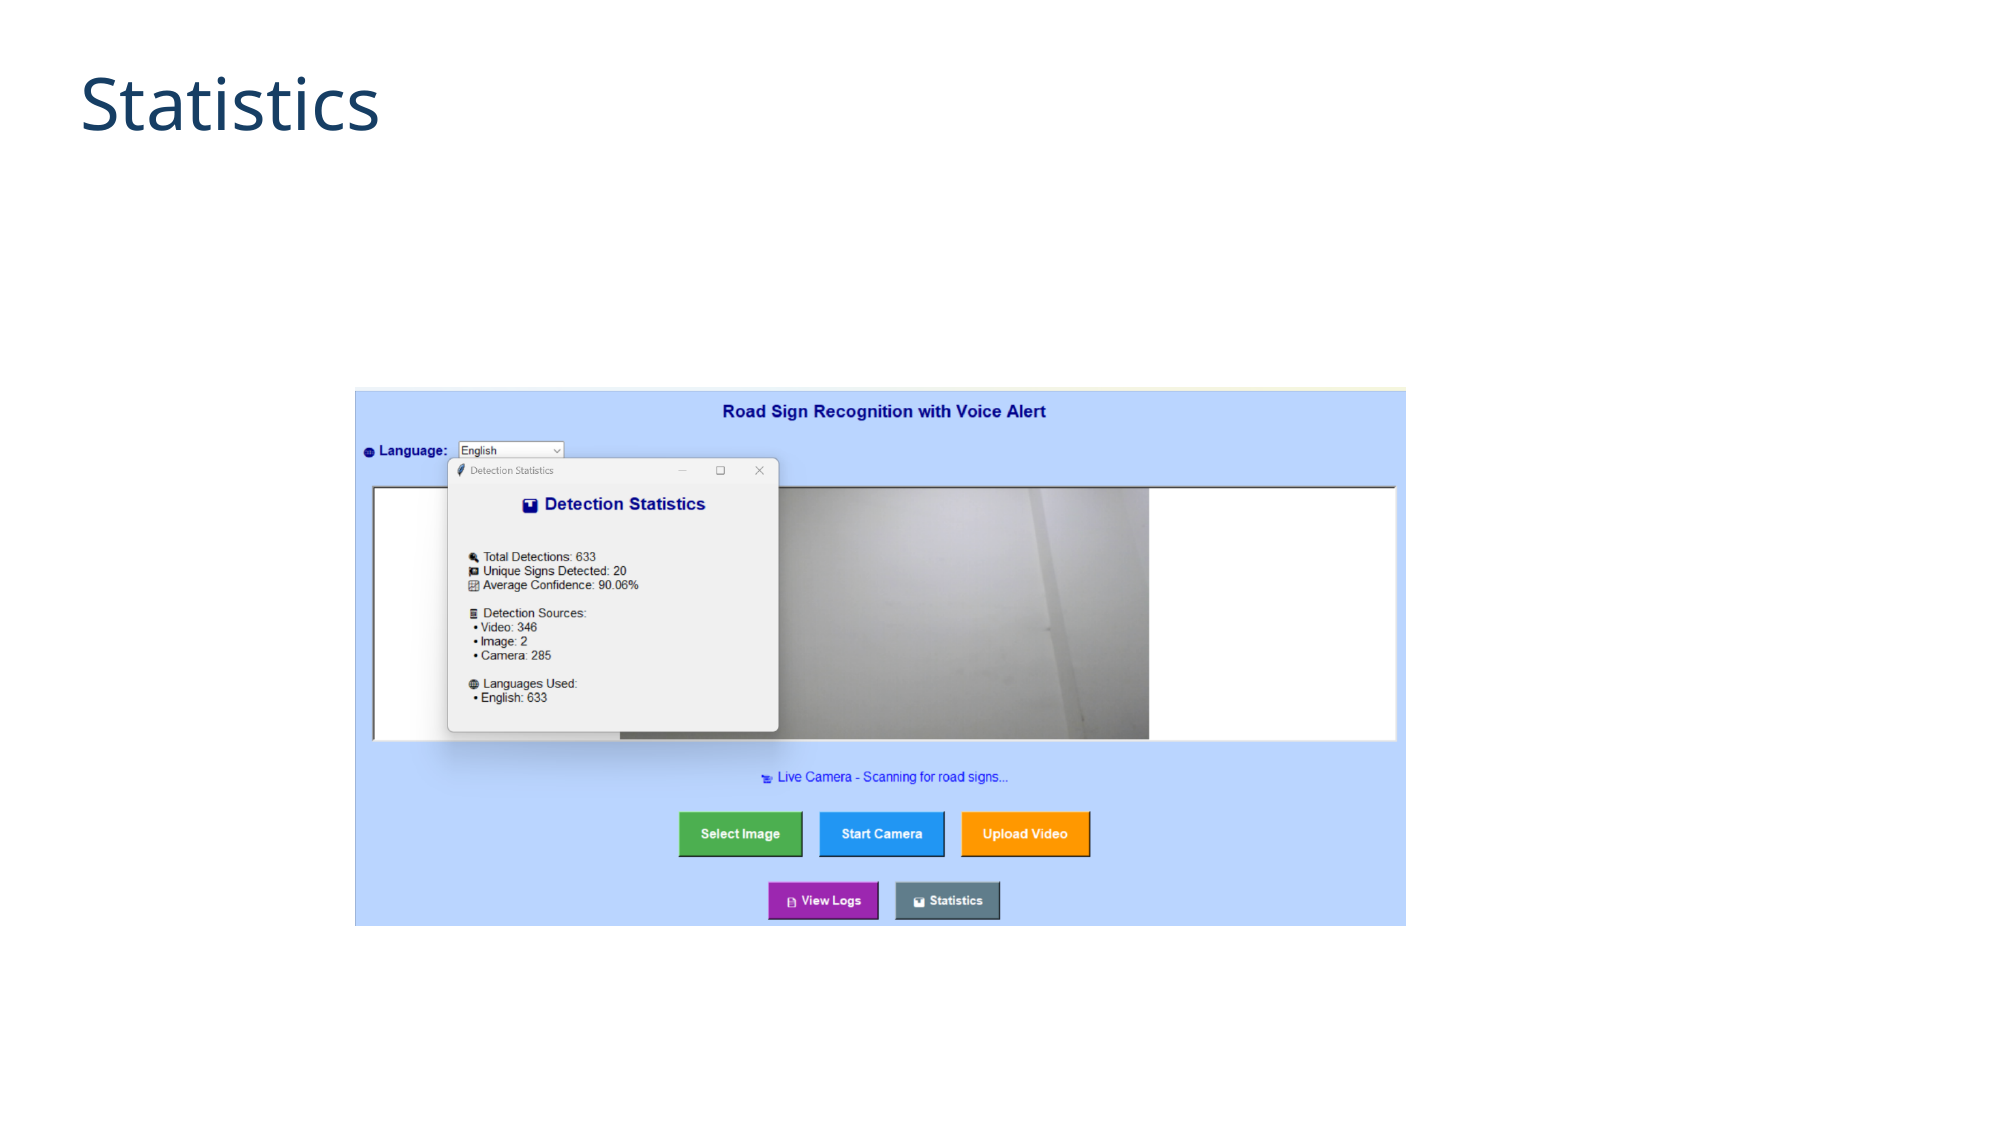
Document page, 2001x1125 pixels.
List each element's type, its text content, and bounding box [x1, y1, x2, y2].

title Statistics [65, 59, 1791, 154]
picture [355, 386, 1407, 926]
